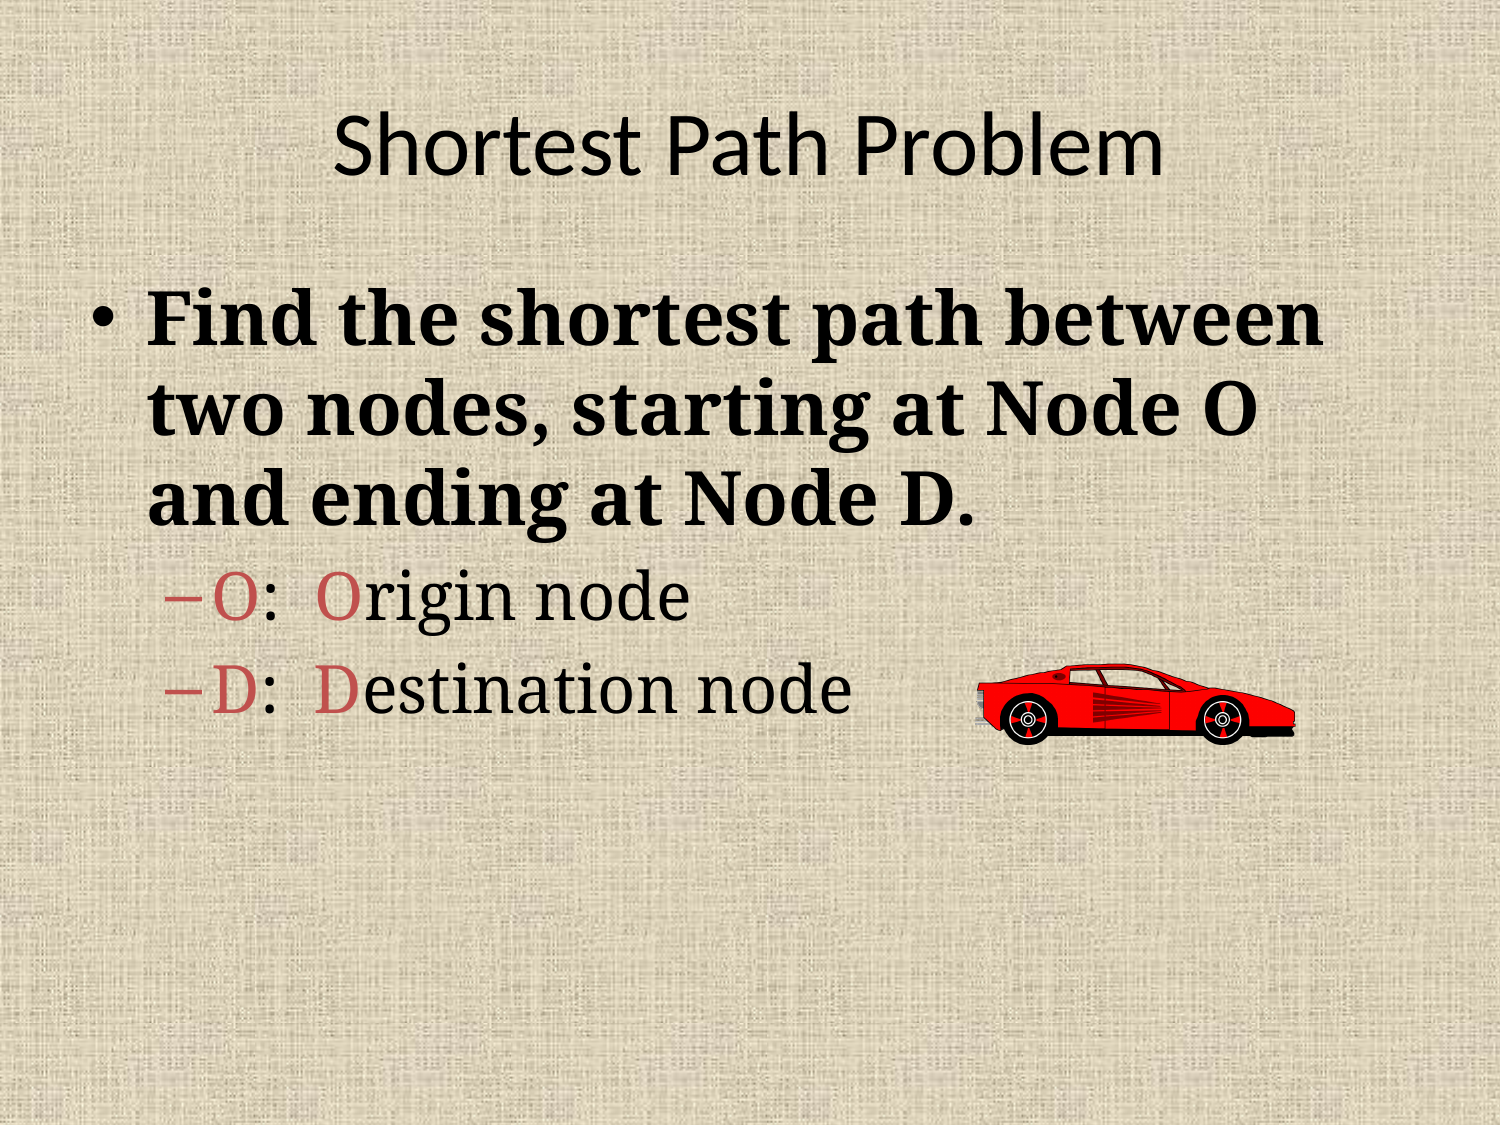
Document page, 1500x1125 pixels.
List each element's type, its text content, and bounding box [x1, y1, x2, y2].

list Find the shortest path between two nodes, starting at Node O and ending at Node D. O: Origin node D: Destination node [75, 262, 1425, 1005]
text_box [975, 663, 1296, 746]
picture [0, 0, 1500, 1125]
title Shortest Path Problem [75, 45, 1425, 233]
